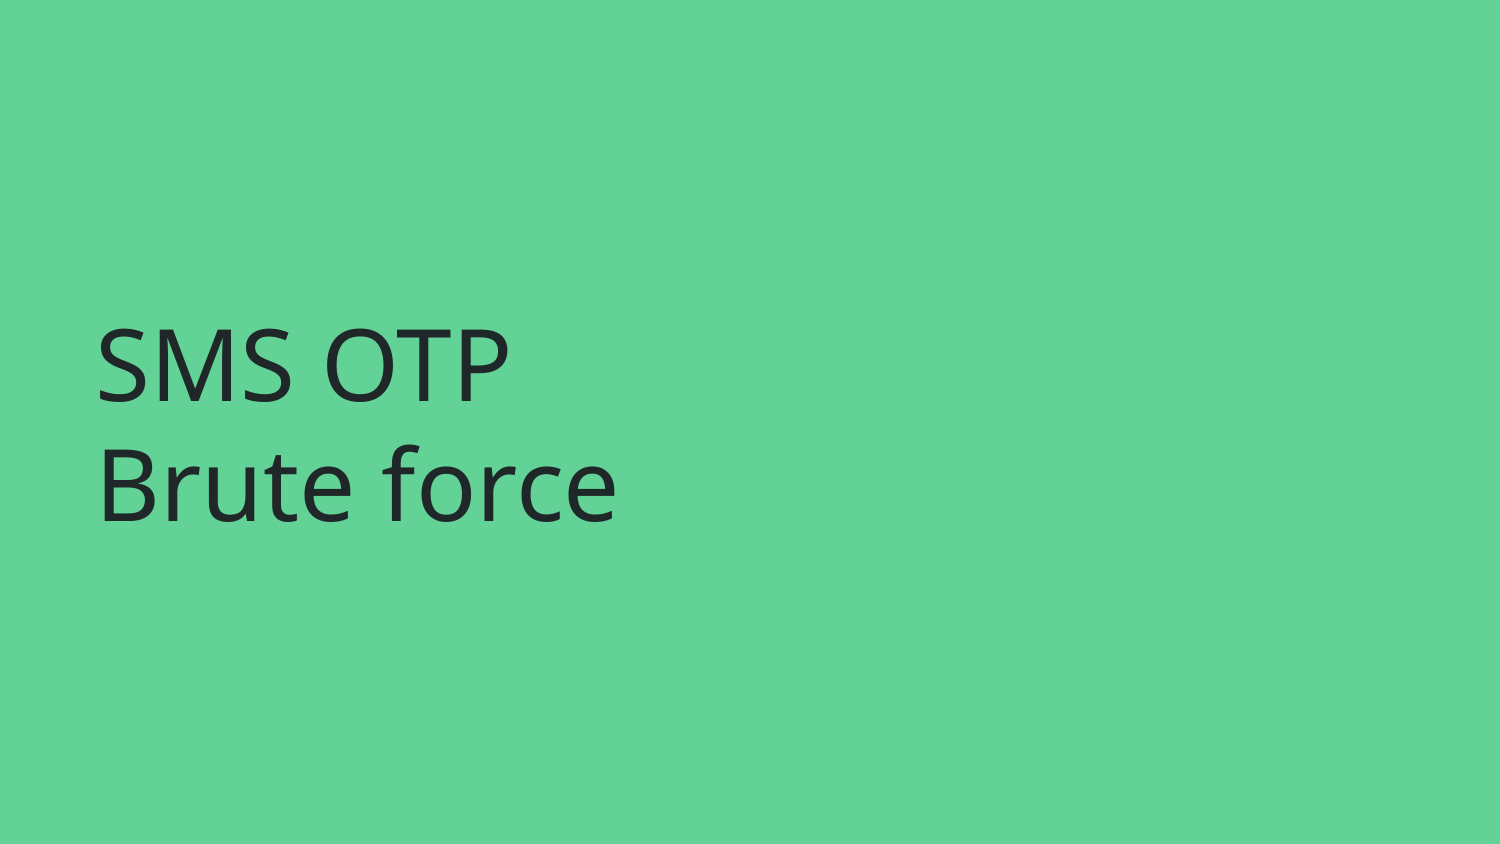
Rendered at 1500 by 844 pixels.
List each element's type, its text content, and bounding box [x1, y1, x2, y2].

title SMS OTP Brute force [80, 86, 1032, 758]
